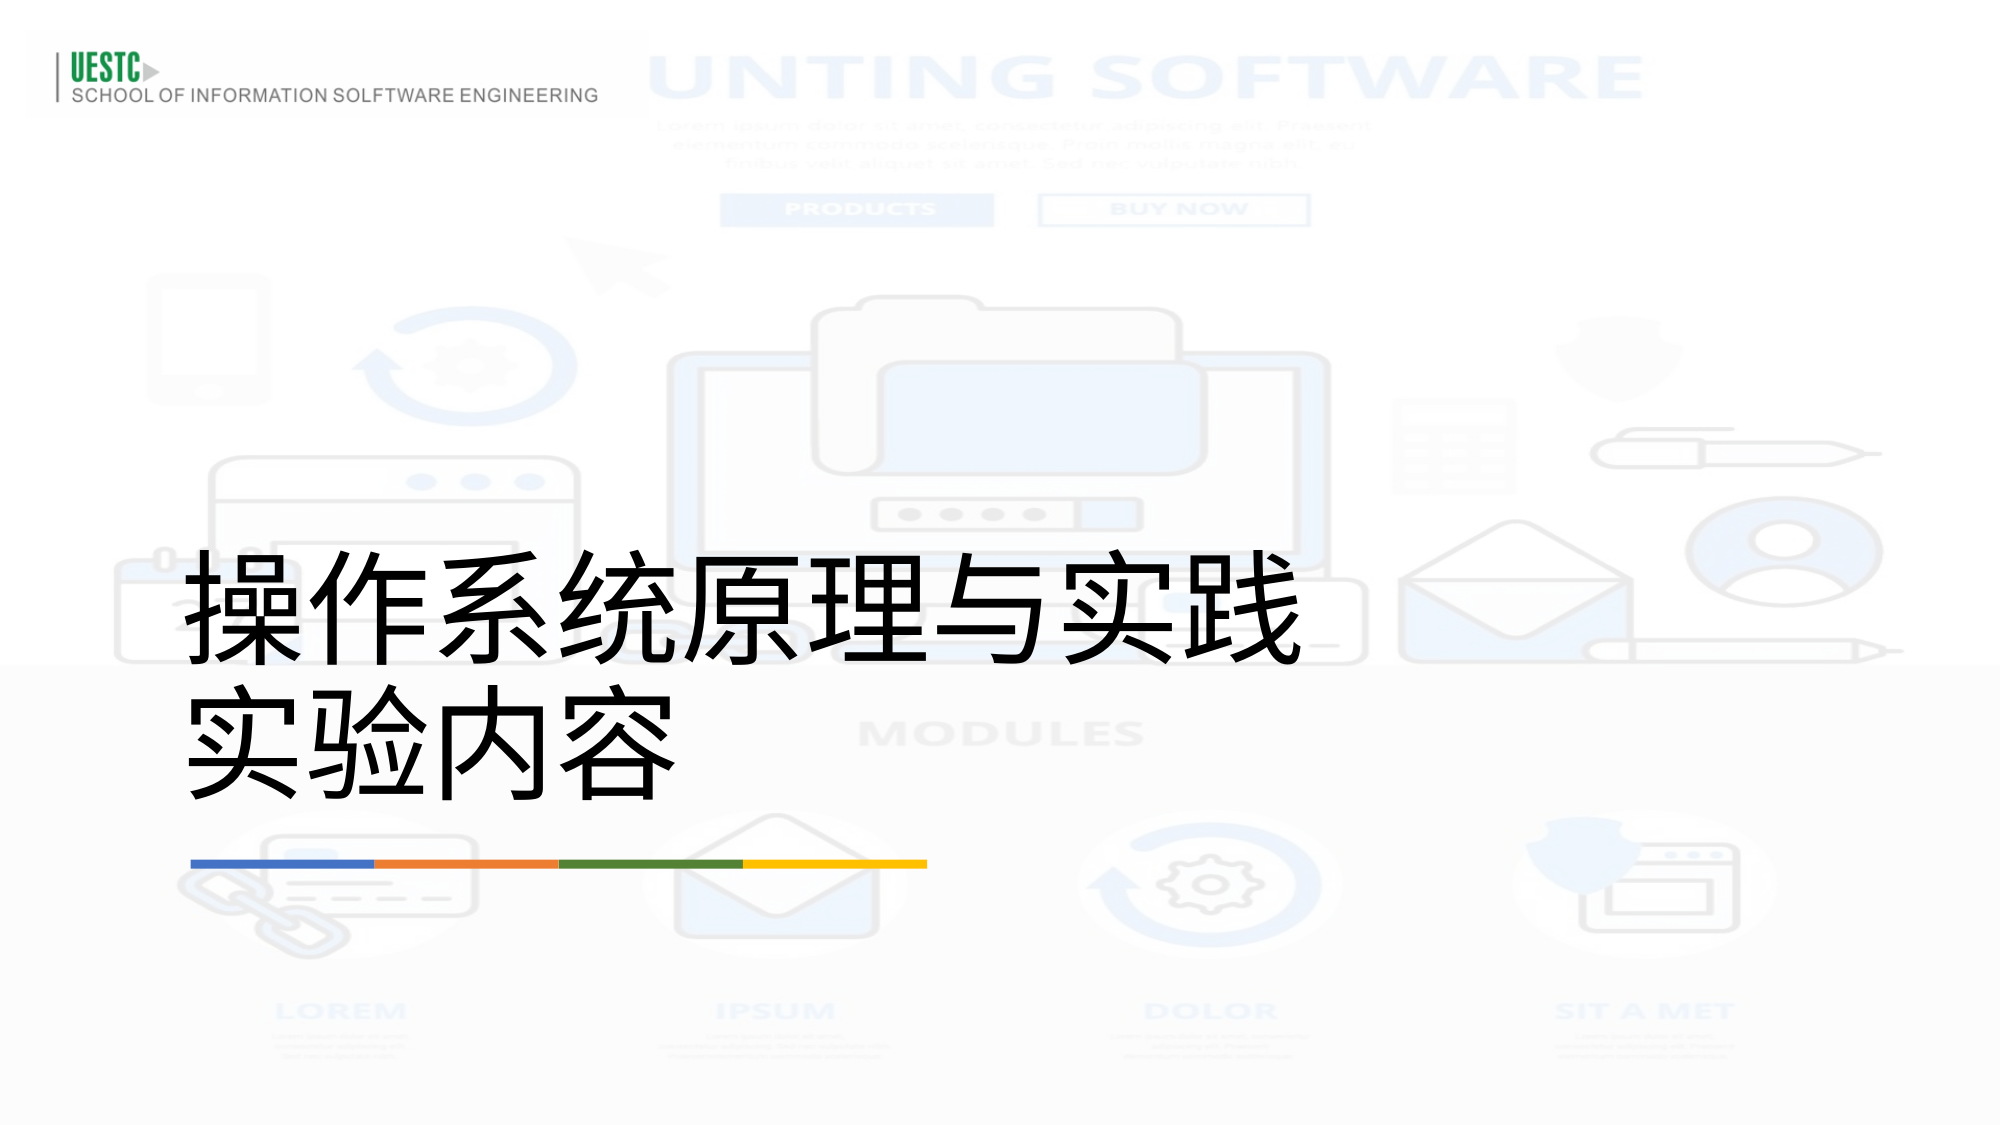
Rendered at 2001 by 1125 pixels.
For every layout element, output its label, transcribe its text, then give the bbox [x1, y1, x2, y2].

text_box 操作系统原理与实践实验内容 [165, 539, 1420, 825]
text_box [190, 859, 928, 869]
picture [25, 29, 649, 118]
